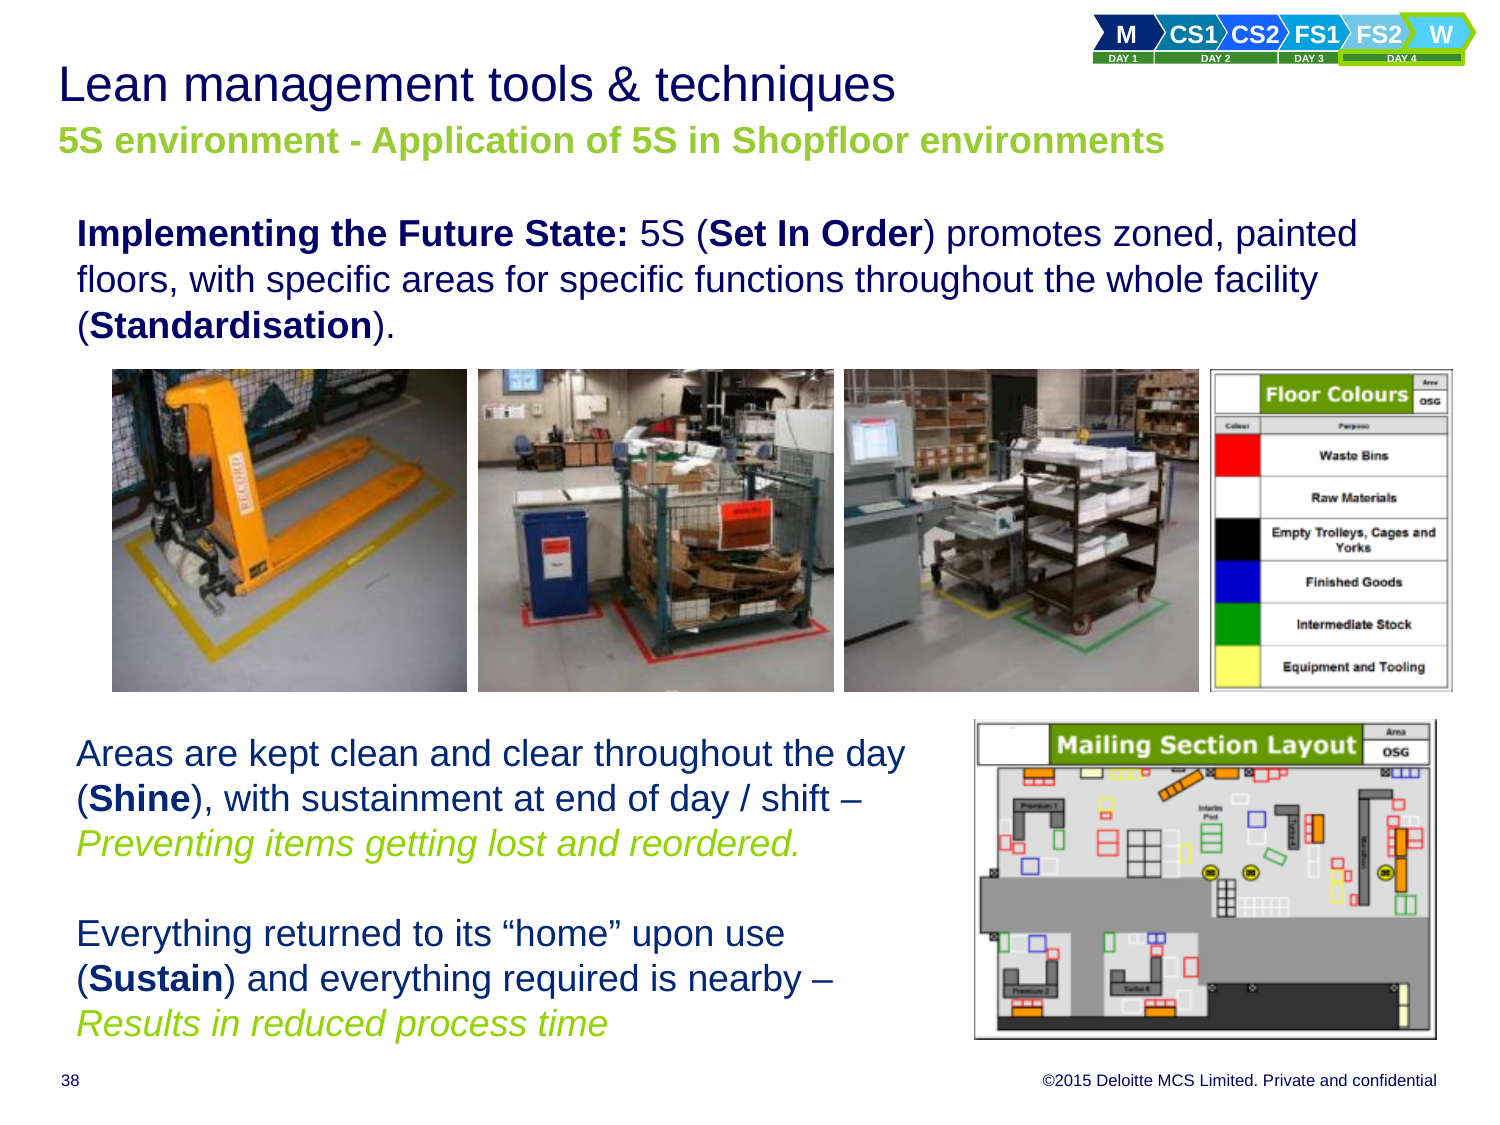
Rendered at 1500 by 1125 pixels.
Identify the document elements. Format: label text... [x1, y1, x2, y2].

list Implementing the Future State: 5S (Set In Order) promotes zoned, painted floors, with specific areas for specific functions throughout the whole facility (Standardisation). [76, 207, 1424, 846]
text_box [1210, 369, 1453, 693]
text_box Areas are kept clean and clear throughout the day (Shine), with sustainment at end of day / shift – Preventing items getting lost and reordered. Everything returned to its “home” upon use (Sustain) and everything required is nearby – Results in reduced process time [76, 728, 936, 1044]
picture [478, 369, 834, 693]
slide_number 38 [60, 1069, 374, 1091]
title Lean management tools & techniques 5S environment - Application of 5S in Shopfloor environments [57, 60, 1420, 153]
picture [111, 369, 468, 693]
picture [844, 369, 1199, 693]
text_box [974, 719, 1437, 1041]
